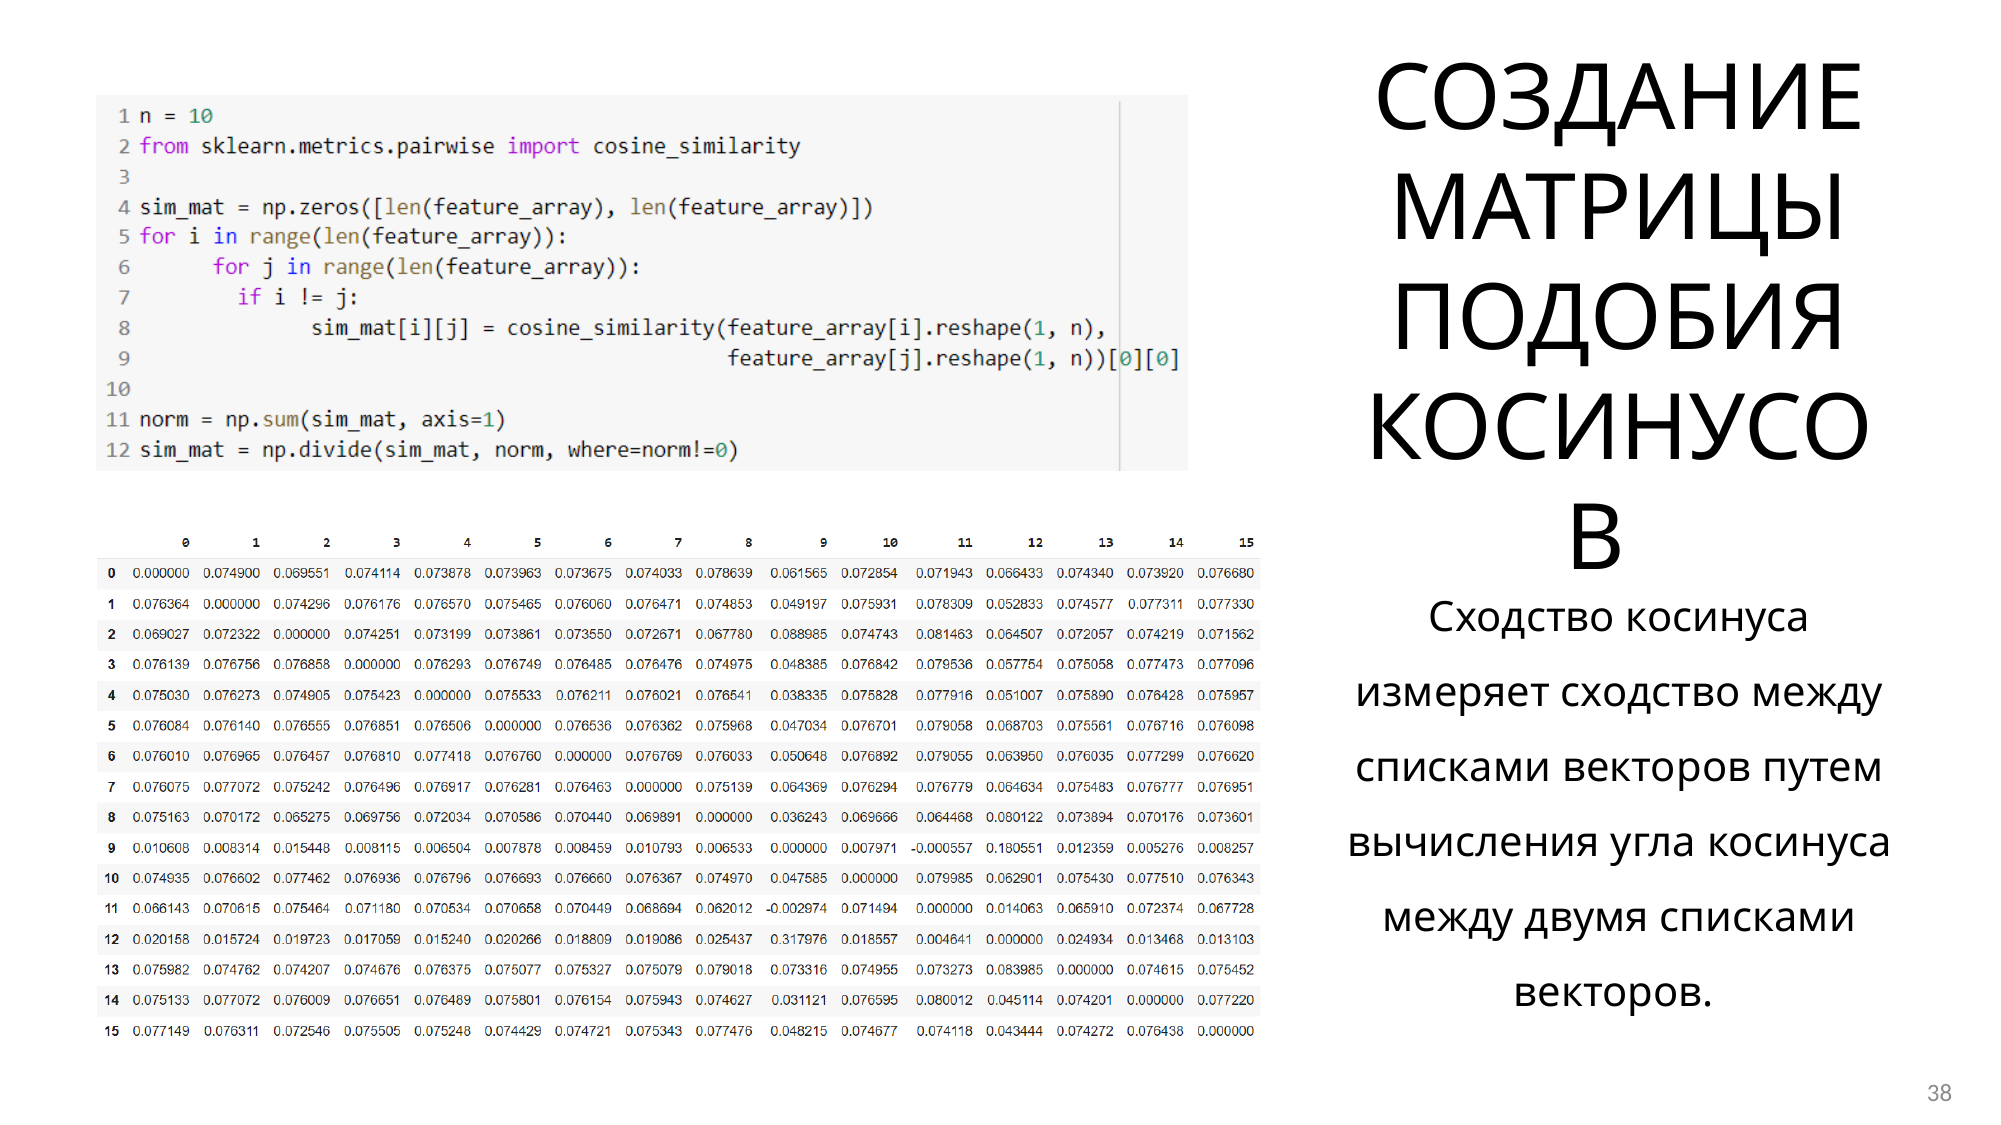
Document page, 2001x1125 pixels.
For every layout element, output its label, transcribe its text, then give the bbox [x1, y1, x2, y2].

picture [96, 95, 1188, 471]
picture [88, 519, 1264, 1062]
title СОЗДАНИЕ МАТРИЦЫ ПОДОБИЯ КОСИНУСОВ [1327, 63, 1912, 519]
list Сходство косинуса измеряет сходство между списками векторов путем вычисления угла косинуса между двумя списками векторов. [1327, 519, 1912, 1062]
slide_number 38 [1894, 1061, 1968, 1121]
